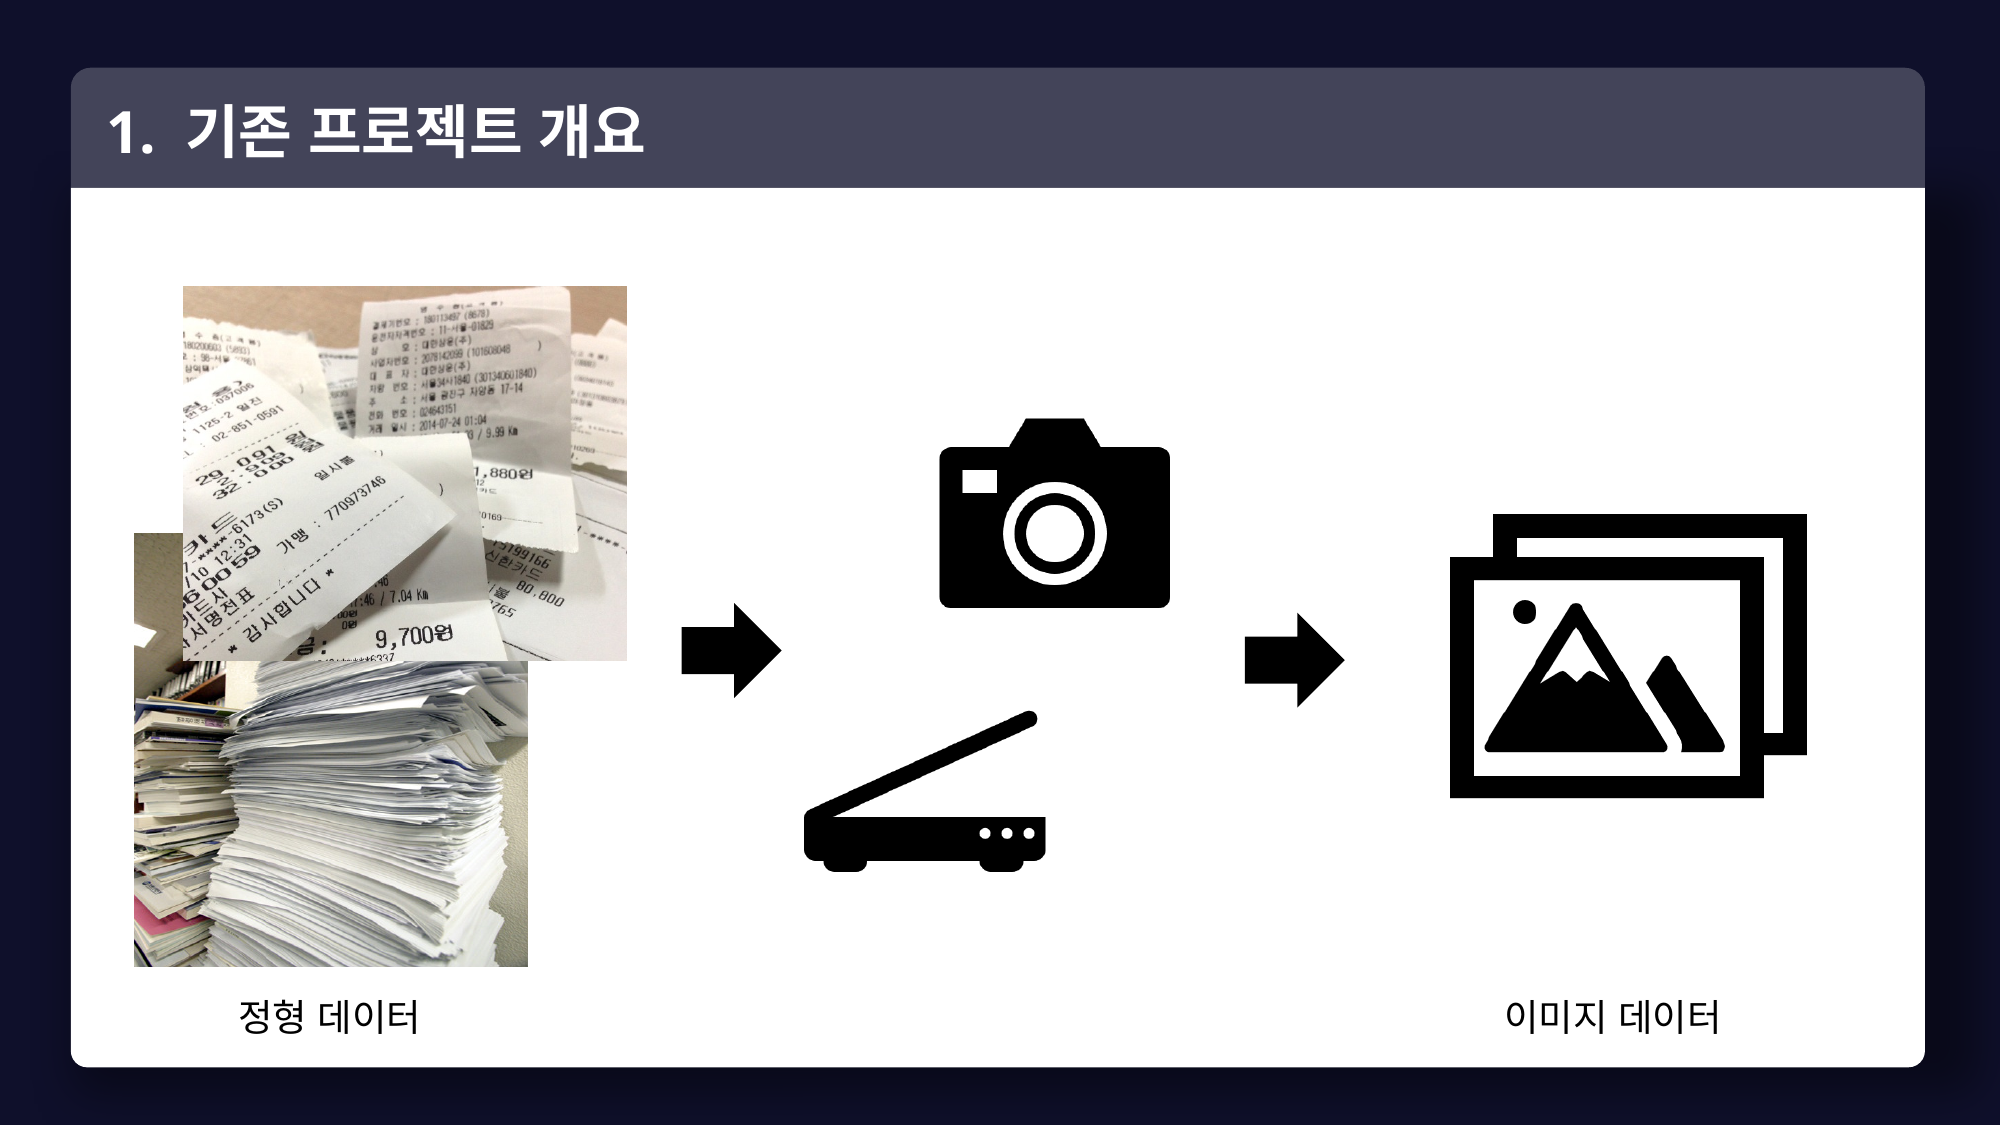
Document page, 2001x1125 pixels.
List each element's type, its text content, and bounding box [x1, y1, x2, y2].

text_box 1. 기존 프로젝트 개요 [69, 66, 1926, 189]
text_box ㄱㄱㅈ [69, 189, 1926, 1069]
text_box 정형 데이터 [223, 986, 455, 1047]
text_box [681, 603, 782, 699]
picture [793, 660, 1056, 922]
picture [134, 286, 627, 967]
text_box [1244, 612, 1345, 708]
picture [916, 375, 1193, 651]
picture [1442, 463, 1818, 839]
text_box 이미지 데이터 [1489, 986, 1771, 1047]
